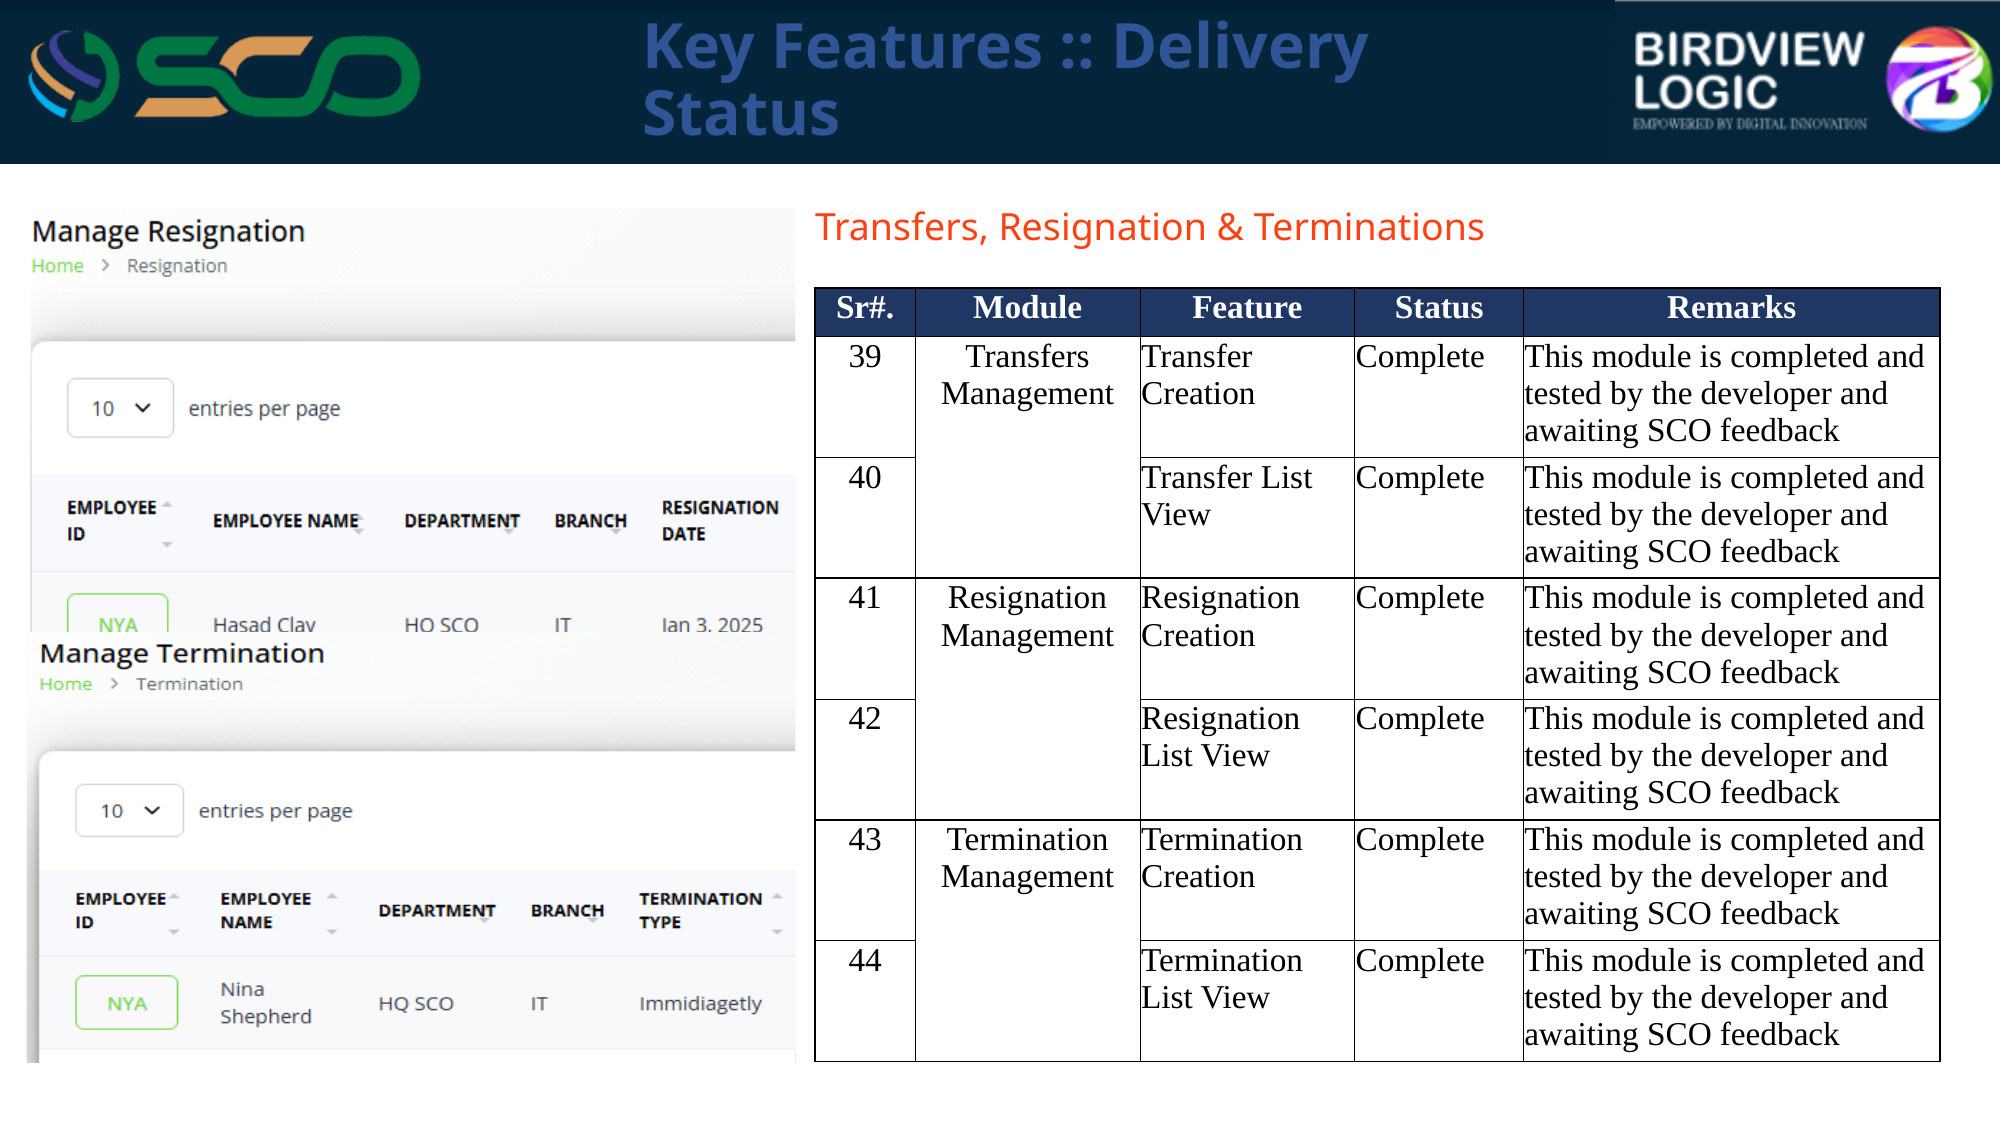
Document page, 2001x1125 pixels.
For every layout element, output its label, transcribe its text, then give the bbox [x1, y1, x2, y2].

table_cell Resignation Management [916, 579, 1140, 819]
table_cell 42 [816, 700, 915, 819]
table_header Sr#. [816, 289, 915, 336]
picture [26, 208, 796, 1063]
table_cell 39 [816, 337, 915, 457]
table_cell This module is completed and tested by the developer and awaiting SCO feedback [1524, 700, 1939, 819]
table_header Feature [1141, 289, 1354, 336]
table_cell Termination Creation [1141, 821, 1354, 940]
table_header Status [1355, 289, 1523, 336]
table_cell Transfers Management [916, 337, 1140, 577]
table_cell This module is completed and tested by the developer and awaiting SCO feedback [1524, 821, 1939, 940]
table_cell Complete [1355, 458, 1523, 577]
table_header Module [916, 289, 1140, 336]
table_cell 41 [816, 579, 915, 699]
table_cell Complete [1355, 337, 1523, 457]
table_cell This module is completed and tested by the developer and awaiting SCO feedback [1524, 337, 1939, 457]
table_header Remarks [1524, 289, 1939, 336]
table_cell 43 [816, 821, 915, 940]
table_cell Resignation List View [1141, 700, 1354, 819]
table_cell This module is completed and tested by the developer and awaiting SCO feedback [1524, 941, 1939, 1061]
table_cell Complete [1355, 941, 1523, 1061]
table_cell Transfer Creation [1141, 337, 1354, 457]
picture [0, 0, 2000, 164]
table_cell 44 [816, 941, 915, 1061]
table_cell Termination Management [916, 821, 1140, 1061]
table_cell This module is completed and tested by the developer and awaiting SCO feedback [1524, 458, 1939, 577]
text_box Transfers, Resignation & Terminations [815, 195, 1725, 256]
table_cell Transfer List View [1141, 458, 1354, 577]
table_cell Complete [1355, 579, 1523, 699]
table_cell 40 [816, 458, 915, 577]
table_cell Complete [1355, 700, 1523, 819]
table_cell Complete [1355, 821, 1523, 940]
table_cell Resignation Creation [1141, 579, 1354, 699]
table_cell Termination List View [1141, 941, 1354, 1061]
table_cell This module is completed and tested by the developer and awaiting SCO feedback [1524, 579, 1939, 699]
